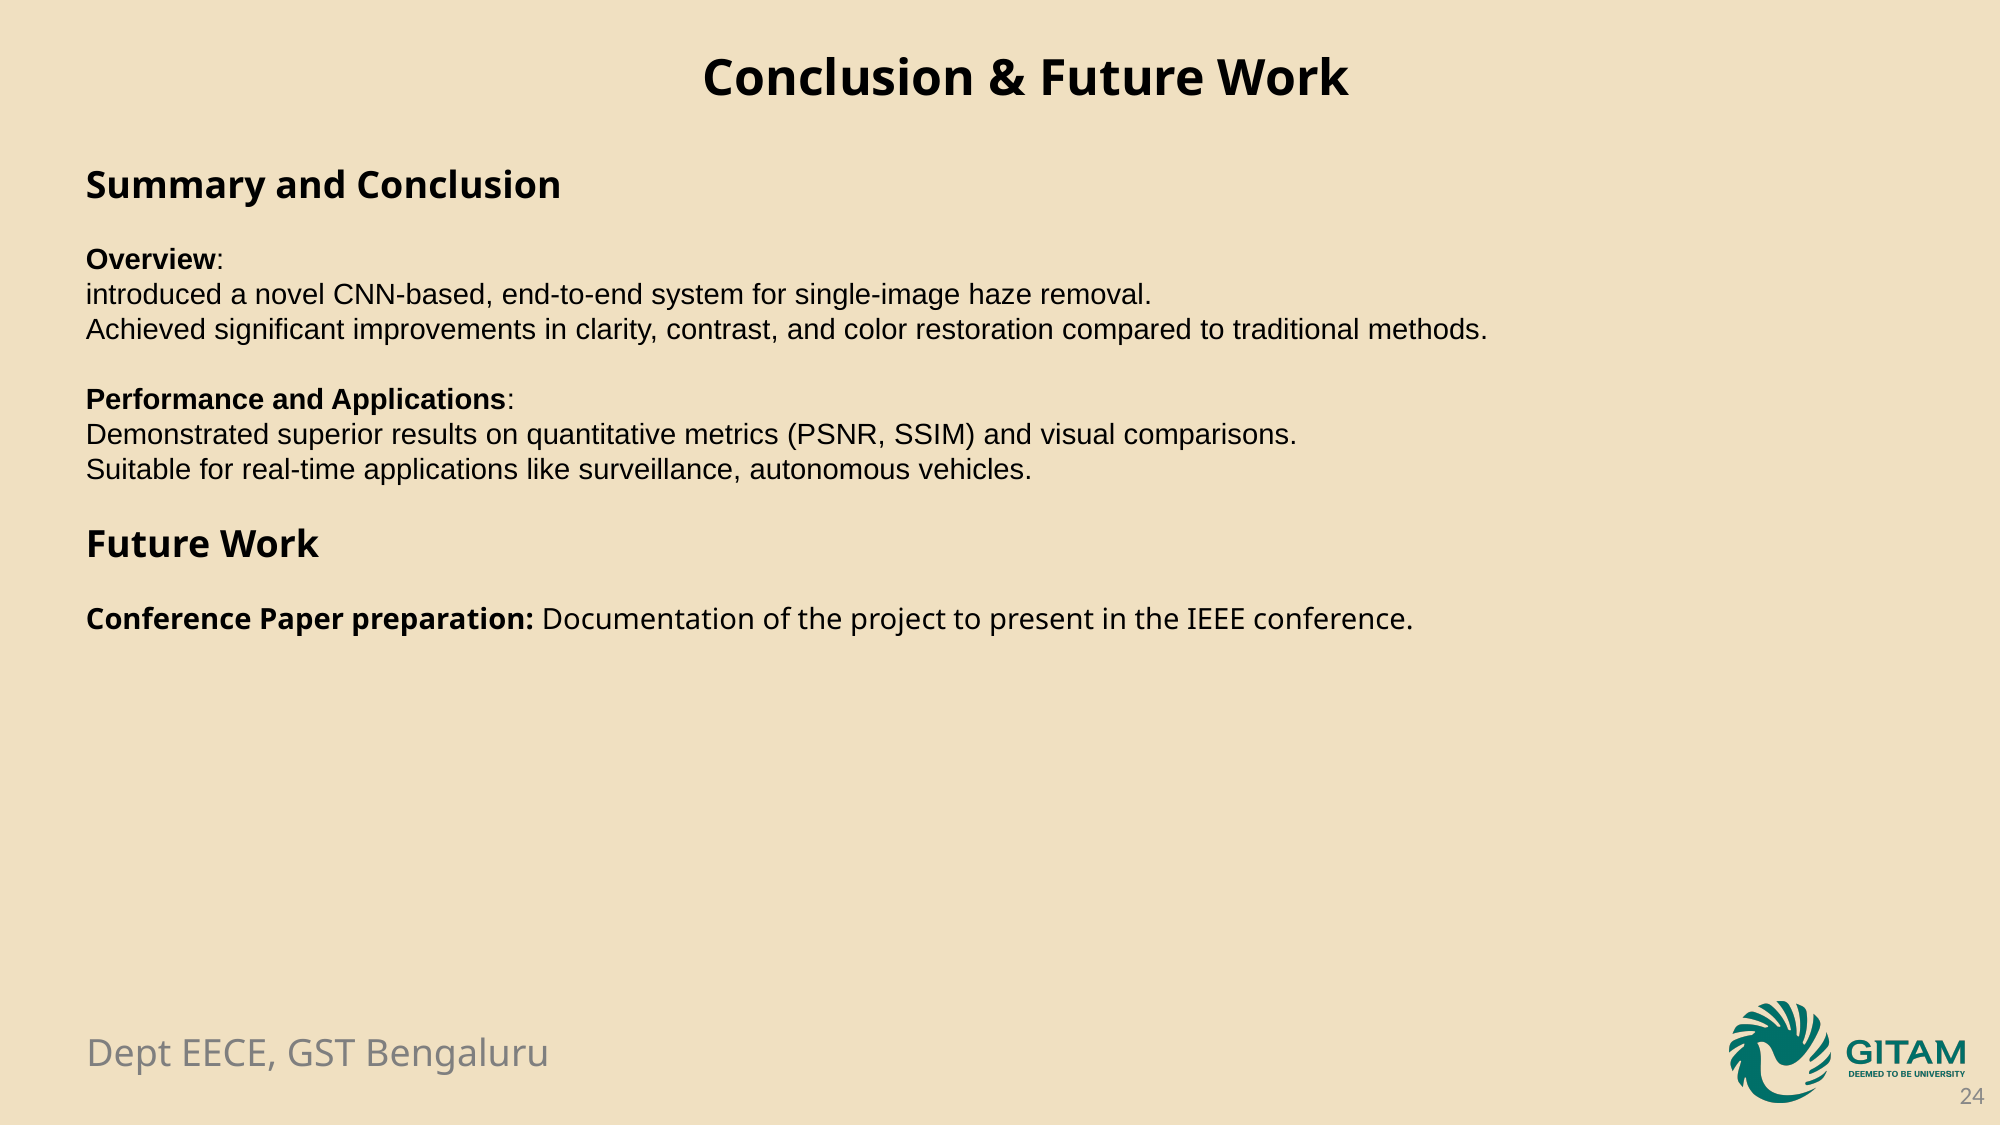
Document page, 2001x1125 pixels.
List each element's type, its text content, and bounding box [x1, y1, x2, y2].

slide_number 24 [1550, 1065, 2000, 1125]
text_box Conclusion & Future Work [163, 38, 1889, 119]
picture [1929, 1001, 1965, 1065]
text_box Summary and Conclusion Overview: introduced a novel CNN-based, end-to-end system for single-image haze removal. Achieved significant improvements in clarity, contrast, and color restoration compared to traditional methods. Performance and Applications: Demonstrated superior results on quantitative metrics (PSNR, SSIM) and visual comparisons. Suitable for real-time applications like surveillance, autonomous vehicles. Future Work Conference Paper preparation: Documentation of the project to present in the IEEE conference. [70, 153, 1929, 1094]
